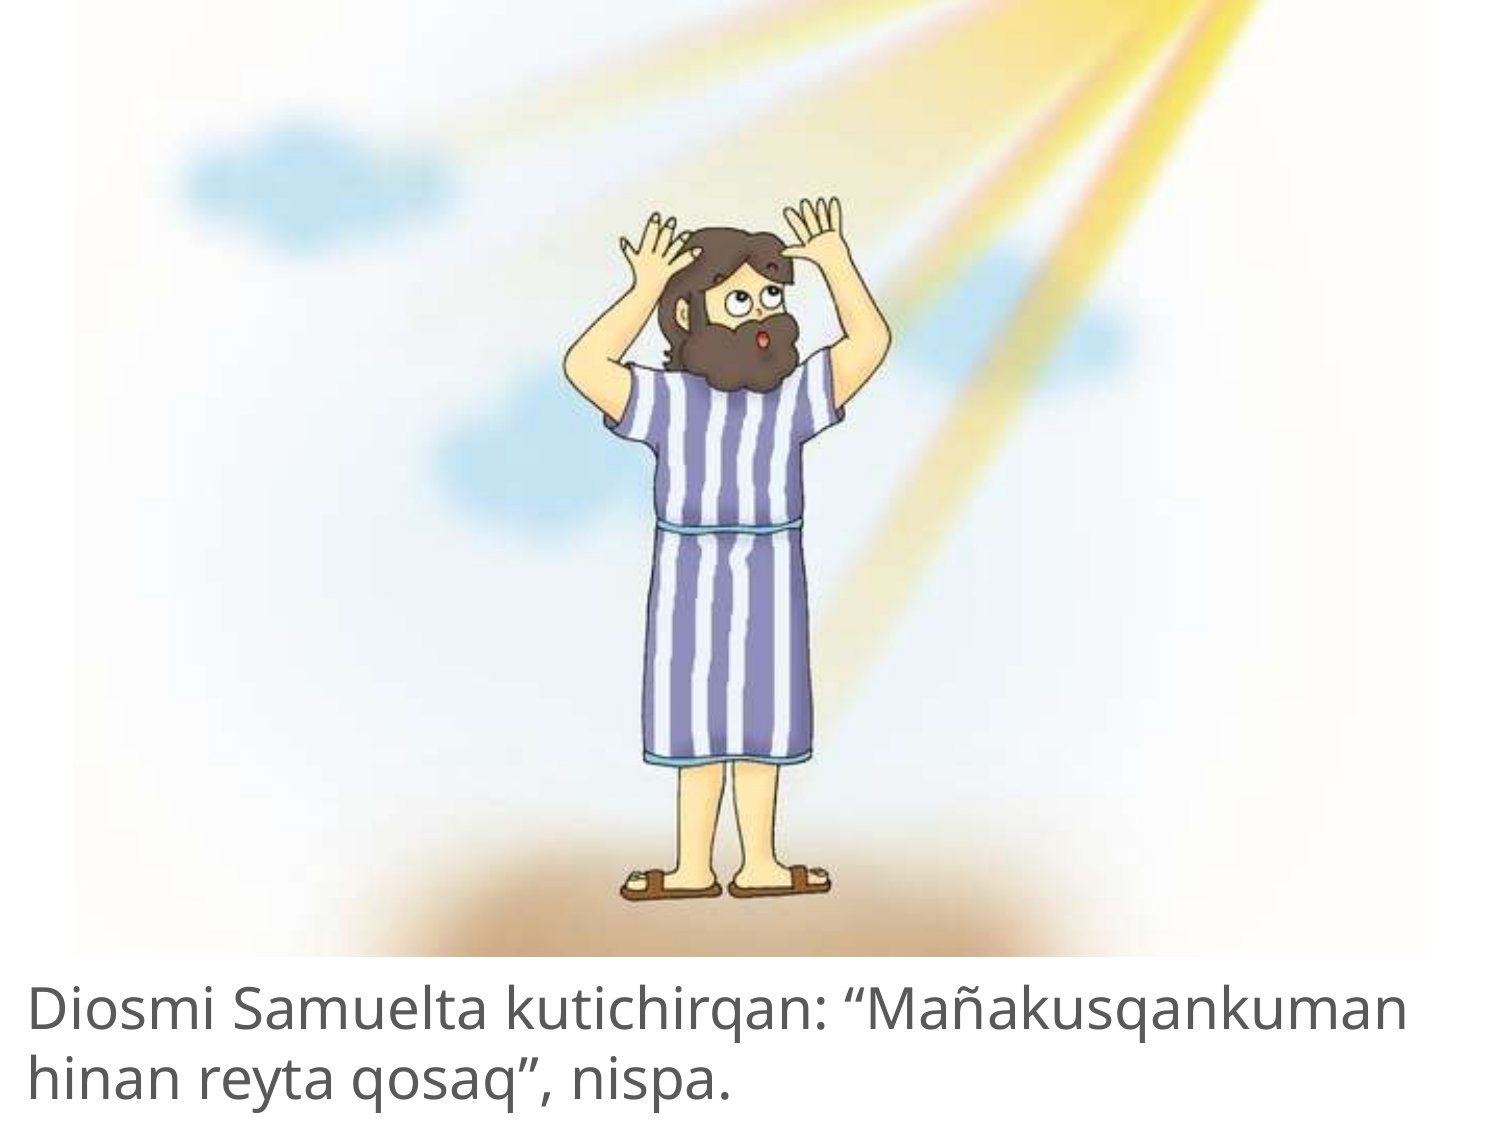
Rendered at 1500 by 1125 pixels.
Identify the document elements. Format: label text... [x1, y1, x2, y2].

text_box Diosmi Samuelta kutichirqan: “Mañakusqankuman hinan reyta qosaq”, nispa. [11, 964, 1483, 1119]
picture [72, 0, 1427, 957]
